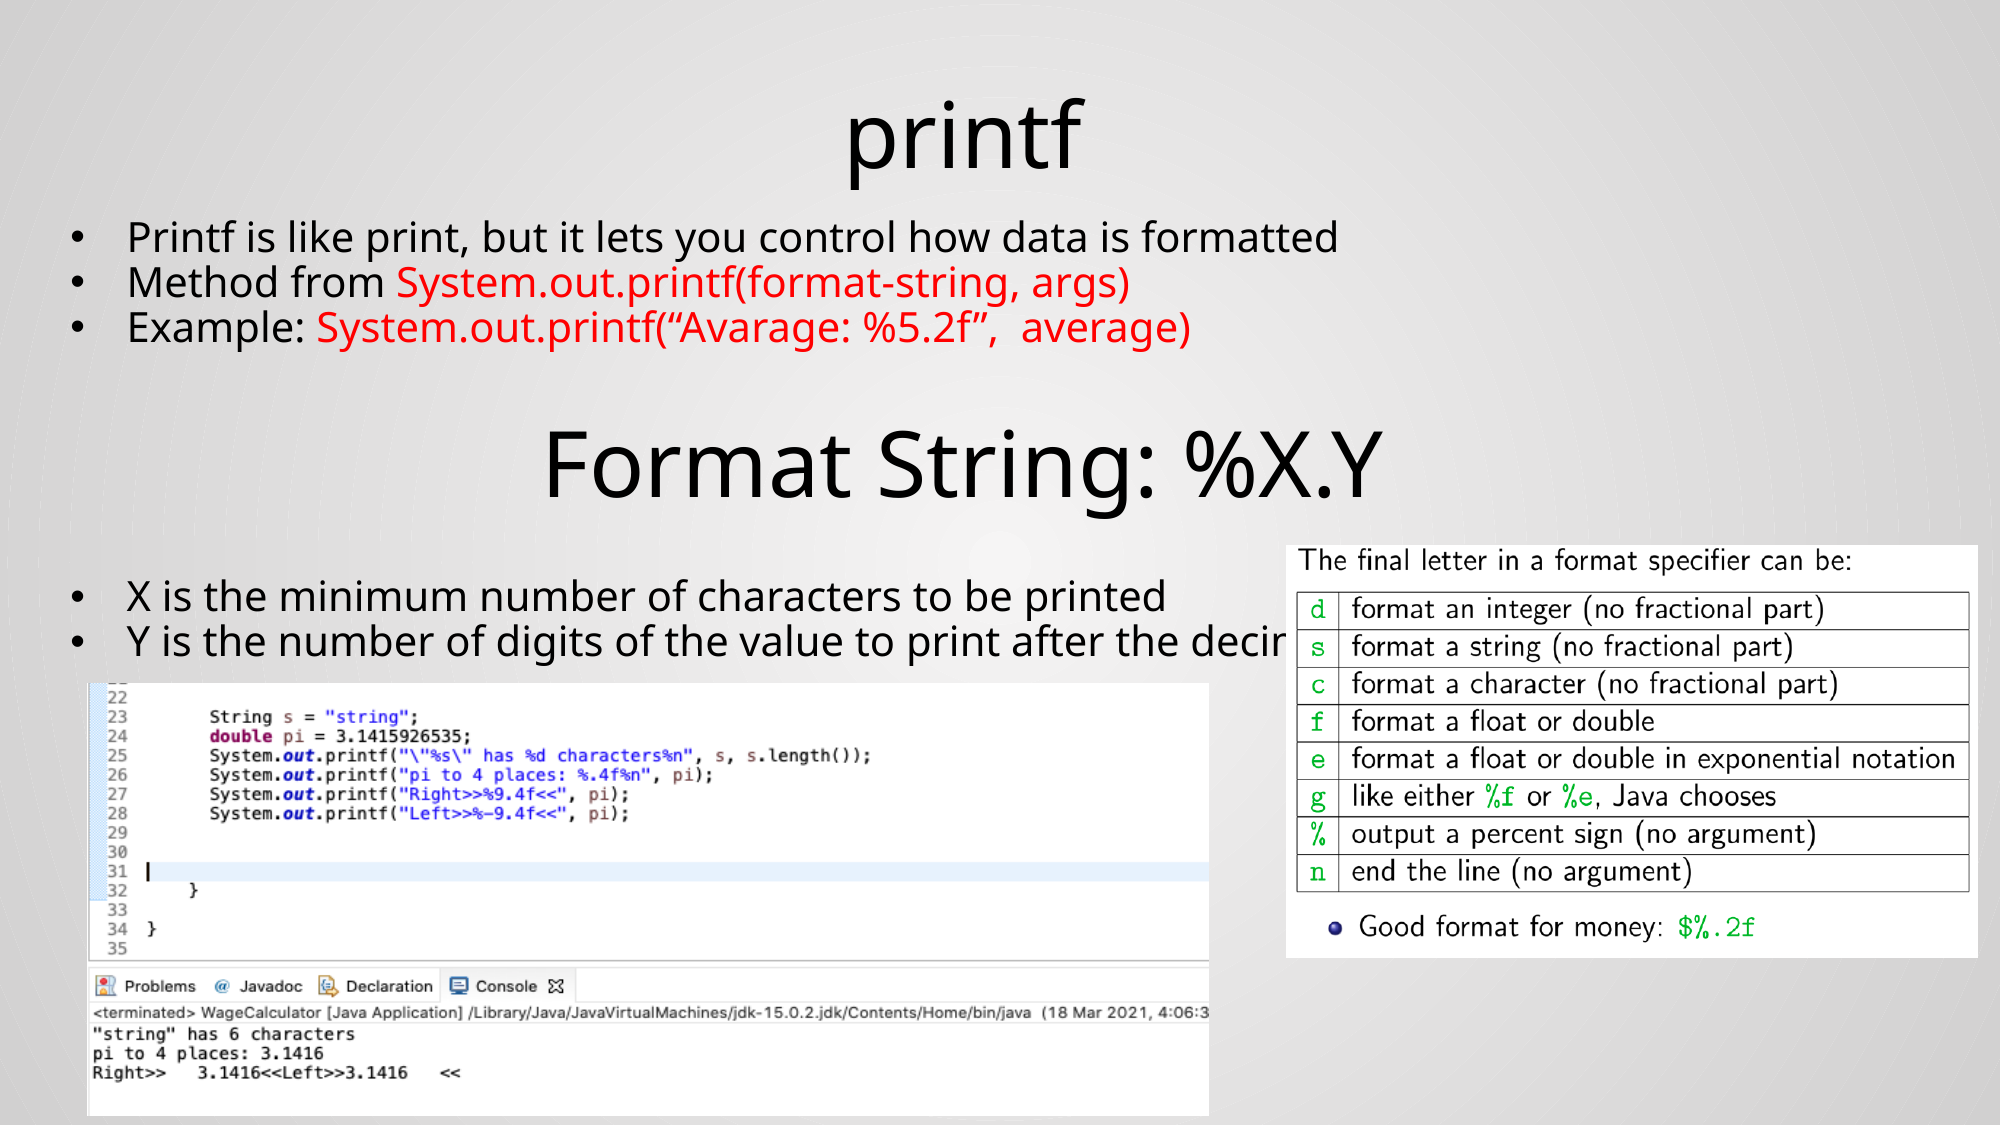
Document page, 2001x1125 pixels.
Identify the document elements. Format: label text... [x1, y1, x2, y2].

title printf [148, 45, 1778, 196]
text_box Printf is like print, but it lets you control how data is formatted Method from System.out.printf(format-string, args) Example: System.out.printf(“Avarage: %5.2f”, average) [55, 196, 1852, 533]
text_box X is the minimum number of characters to be printed Y is the number of digits of the value to print after the decimal point [55, 533, 1852, 1041]
text_box Format String: %X.Y [148, 374, 1778, 533]
picture [1286, 545, 1978, 958]
picture [87, 683, 1209, 1116]
